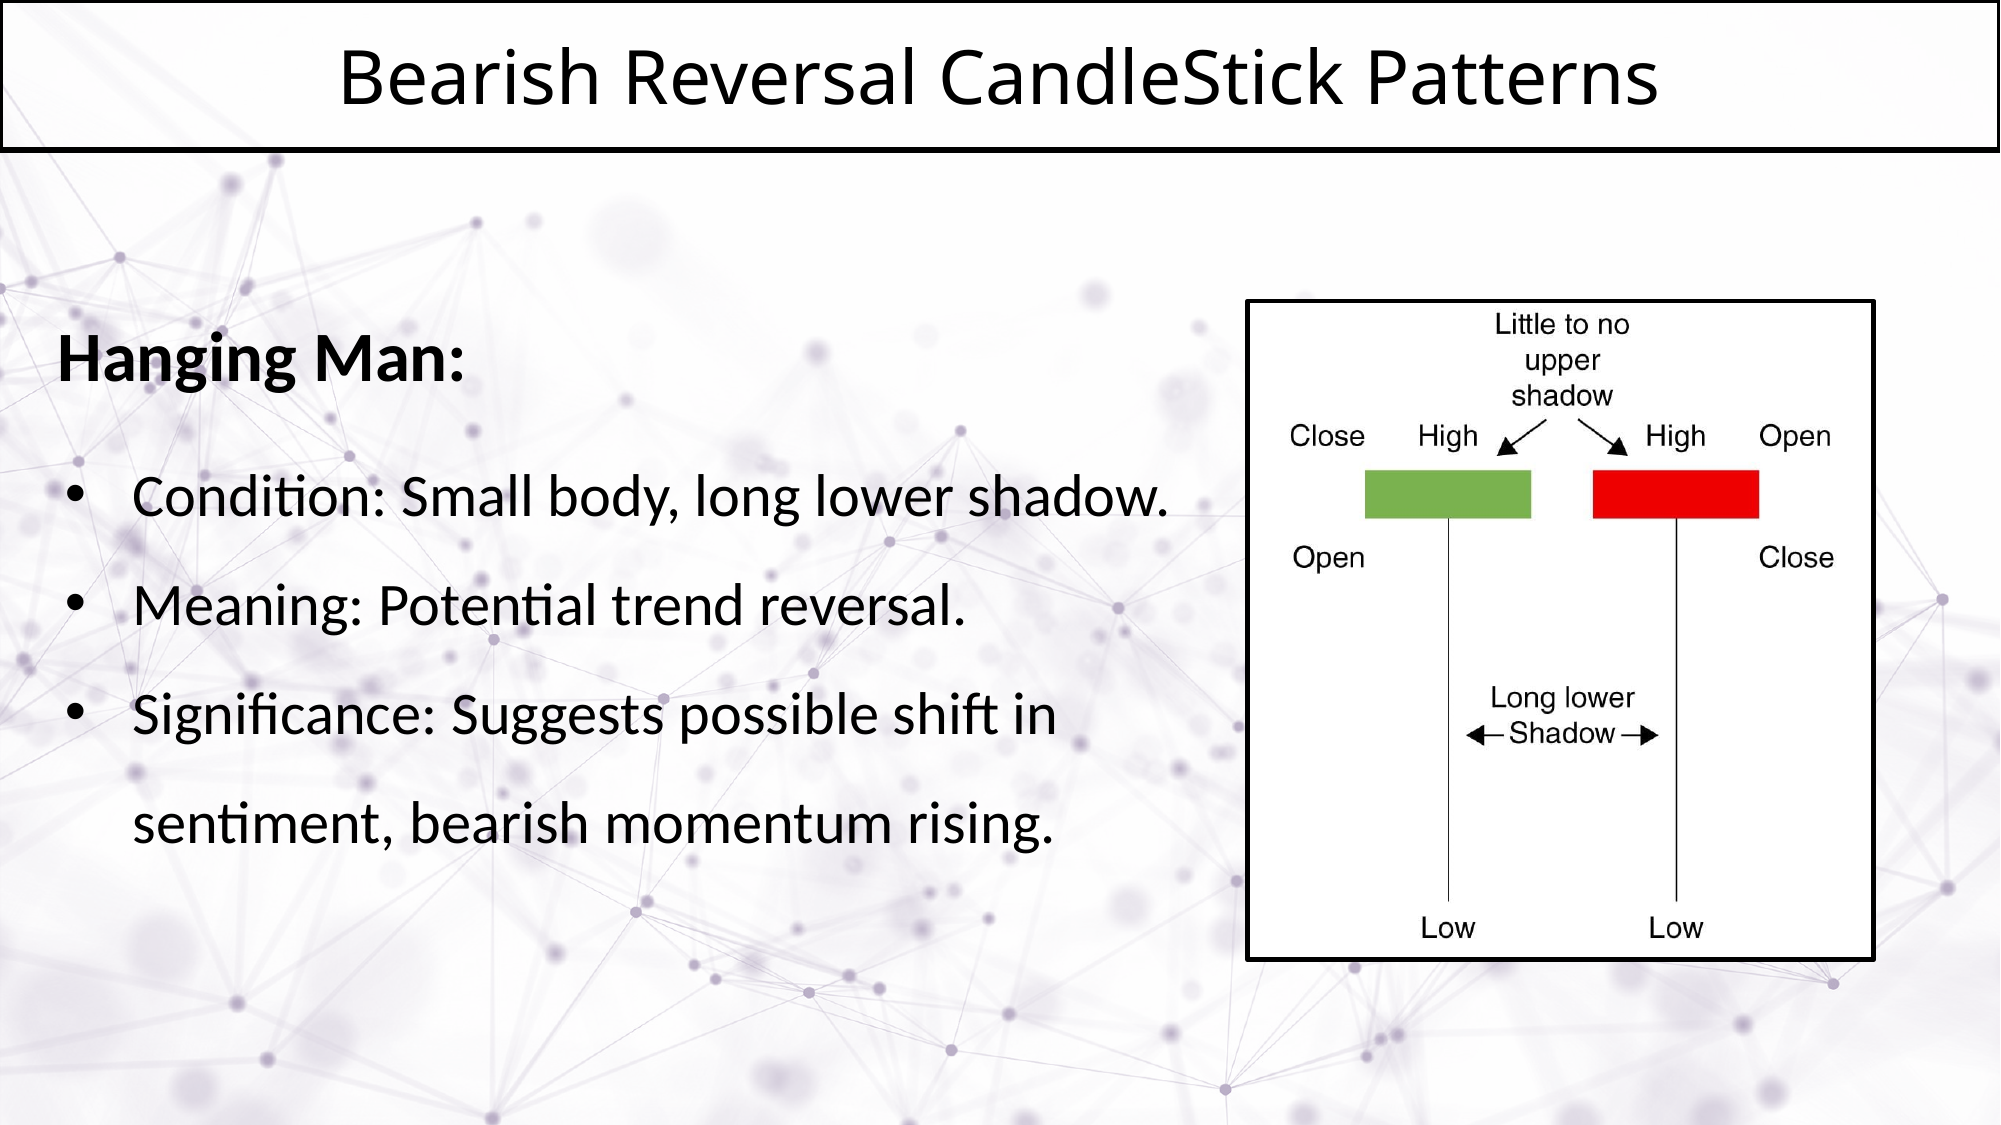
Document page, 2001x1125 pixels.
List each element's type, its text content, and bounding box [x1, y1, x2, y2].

list Hanging Man: Condition: Small body, long lower shadow. Meaning: Potential trend reversal. Significance: Suggests possible shift in sentiment, bearish momentum rising. [42, 260, 1202, 915]
picture [1249, 303, 1872, 958]
title Bearish Reversal CandleStick Patterns [0, 0, 2000, 150]
